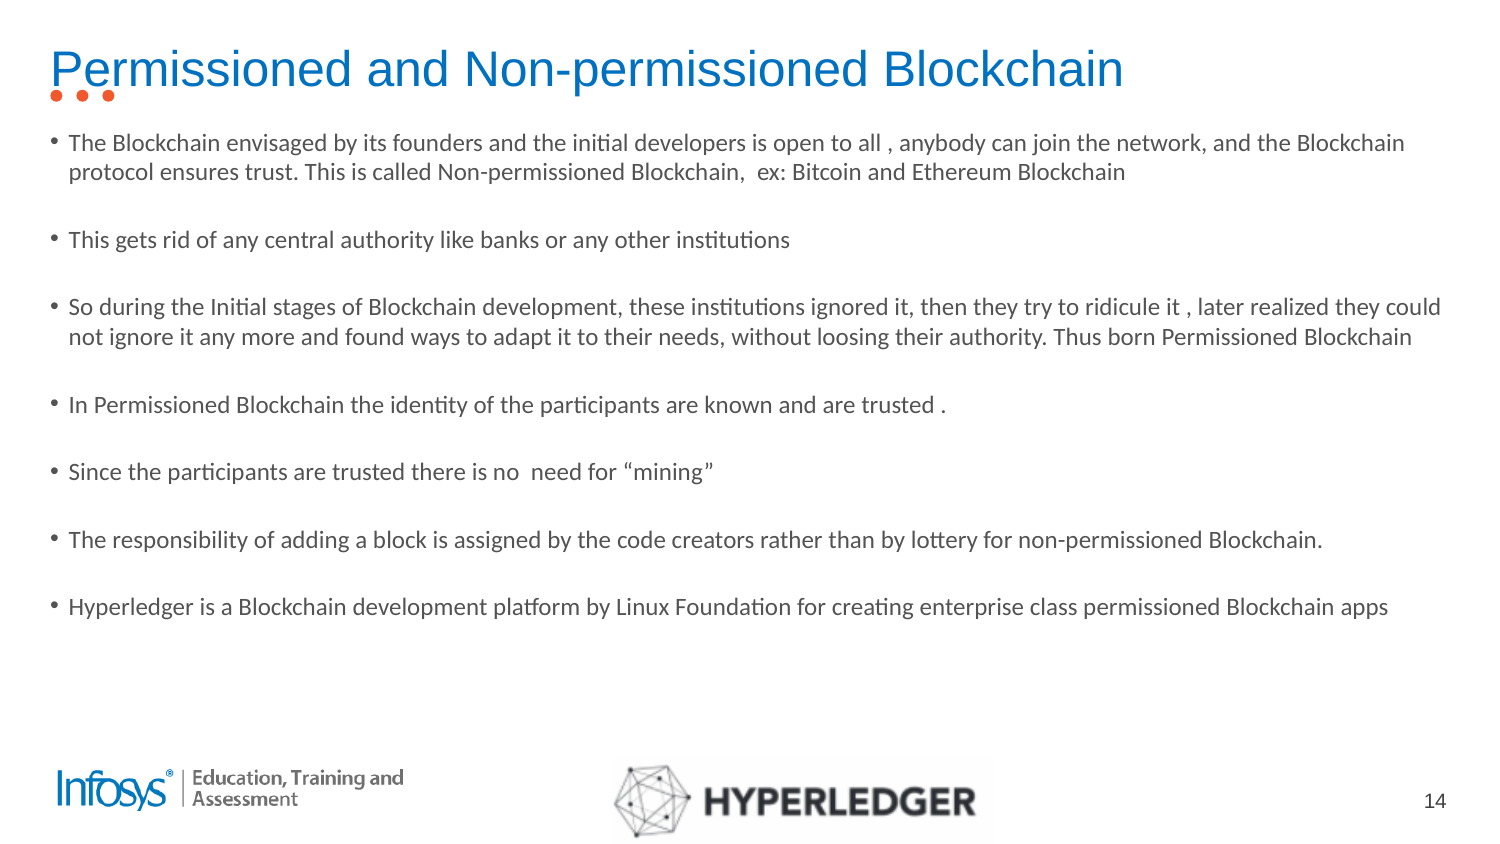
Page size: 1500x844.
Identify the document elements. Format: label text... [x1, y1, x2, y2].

picture [611, 759, 994, 844]
slide_number 14 [1384, 780, 1462, 826]
list The Blockchain envisaged by its founders and the initial developers is open to all , anybody can join the network, and the Blockchain protocol ensures trust. This is called Non-permissioned Blockchain, ex: Bitcoin and Ethereum Blockchain This gets rid of any central authority like banks or any other institutions So during the Initial stages of Blockchain development, these institutions ignored it, then they try to ridicule it , later realized they could not ignore it any more and found ways to adapt it to their needs, without loosing their authority. Thus born Permissioned Blockchain In Permissioned Blockchain the identity of the participants are known and are trusted . Since the participants are trusted there is no need for “mining” The responsibility of adding a block is assigned by the code creators rather than by lottery for non-permissioned Blockchain. Hyperledger is a Blockchain development platform by Linux Foundation for creating enterprise class permissioned Blockchain apps [35, 118, 1462, 745]
picture [49, 761, 410, 811]
title Permissioned and Non-permissioned Blockchain [35, 29, 1467, 104]
